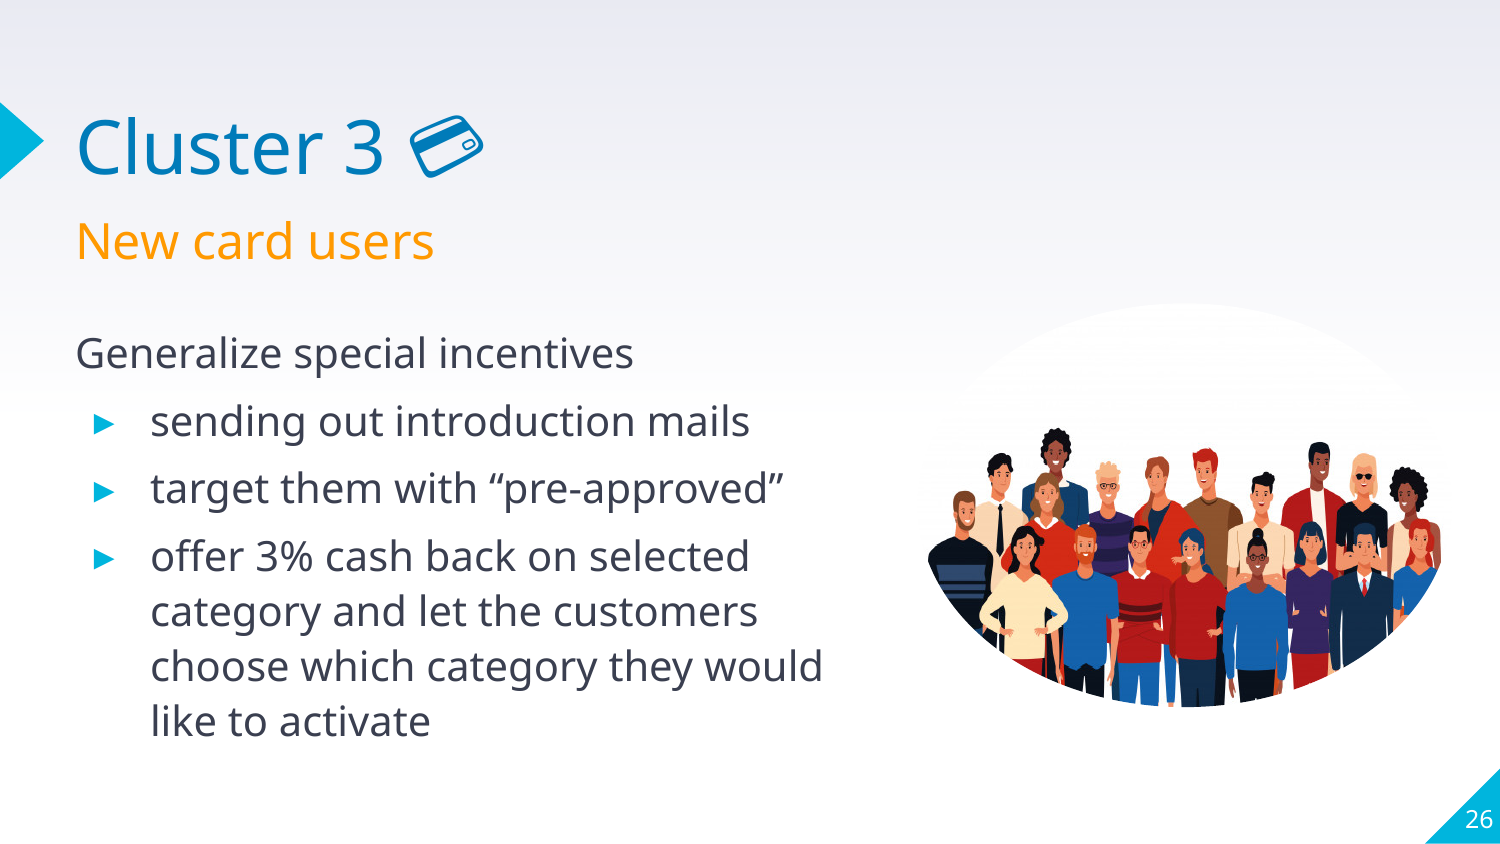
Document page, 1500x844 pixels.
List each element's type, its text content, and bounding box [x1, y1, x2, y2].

picture [917, 303, 1452, 708]
title Cluster 3 💳 New card users [75, 99, 1419, 277]
list Generalize special incentives sending out introduction mails target them with “pre-approved” offer 3% cash back on selected category and let the customers choose which category they would like to activate [75, 277, 898, 825]
slide_number 26 [1418, 760, 1494, 838]
